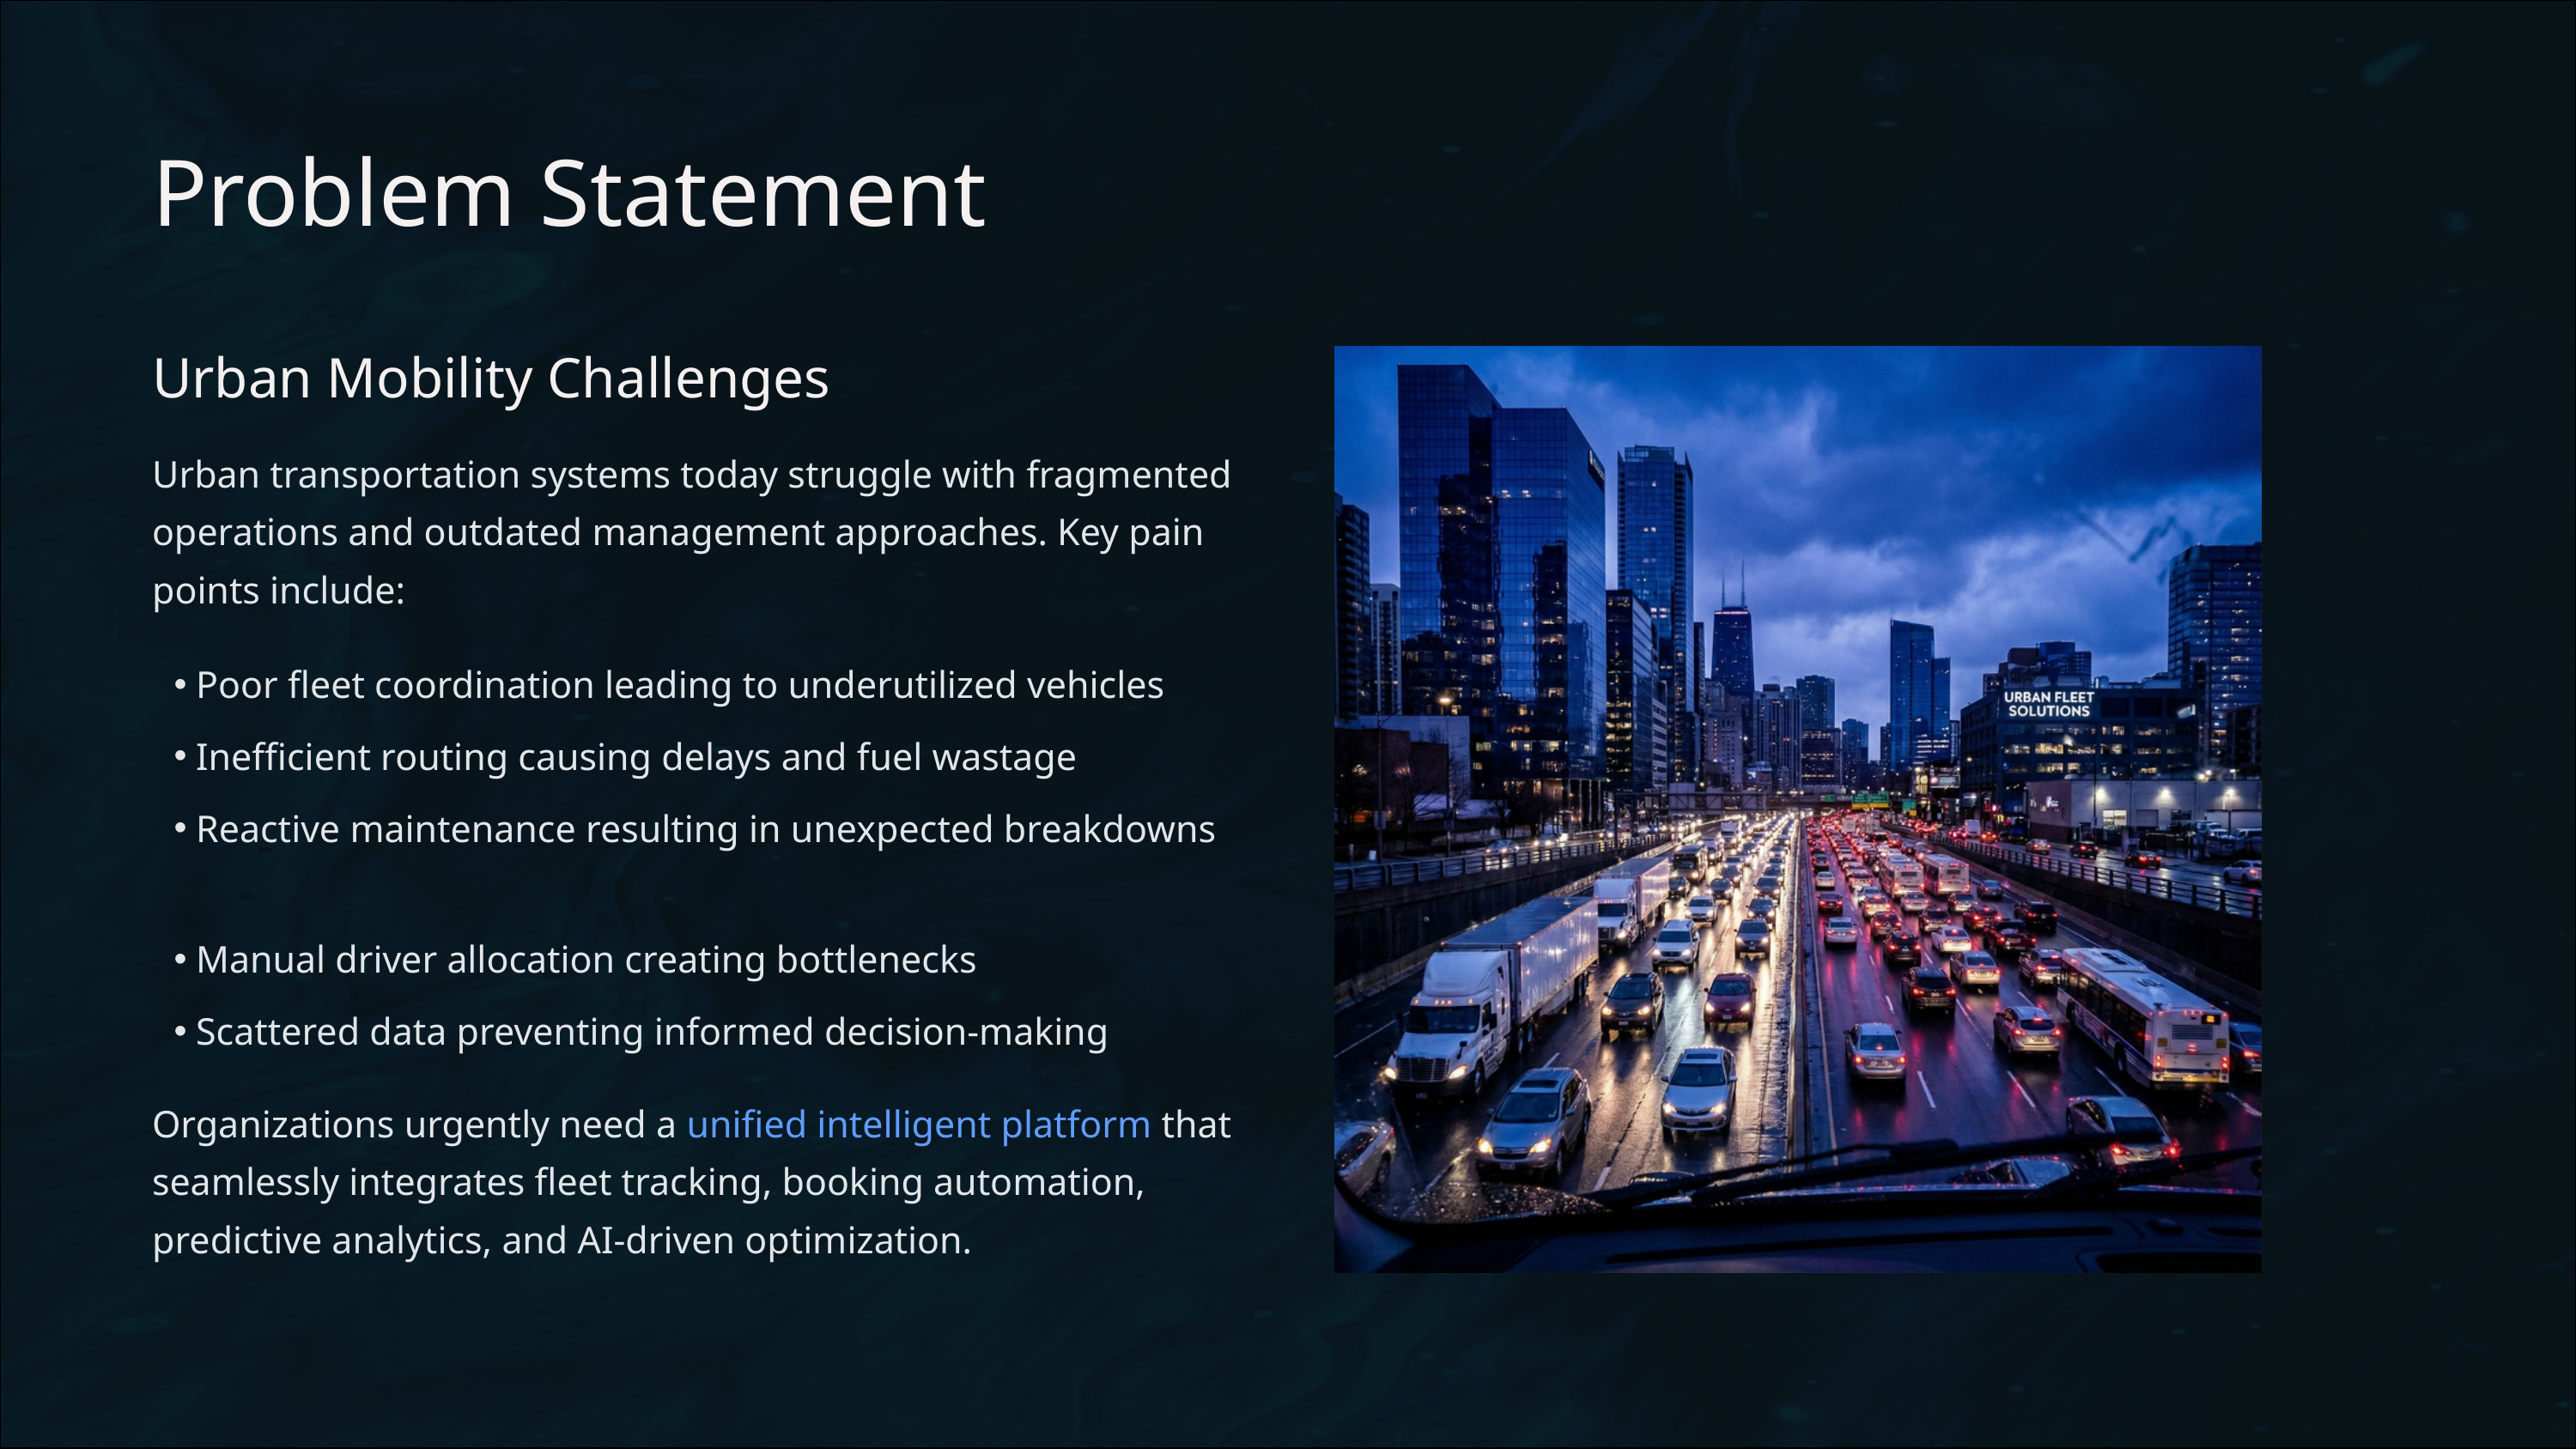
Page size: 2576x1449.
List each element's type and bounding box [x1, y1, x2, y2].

text_box [1334, 346, 2263, 1274]
text_box [0, 0, 2576, 1449]
